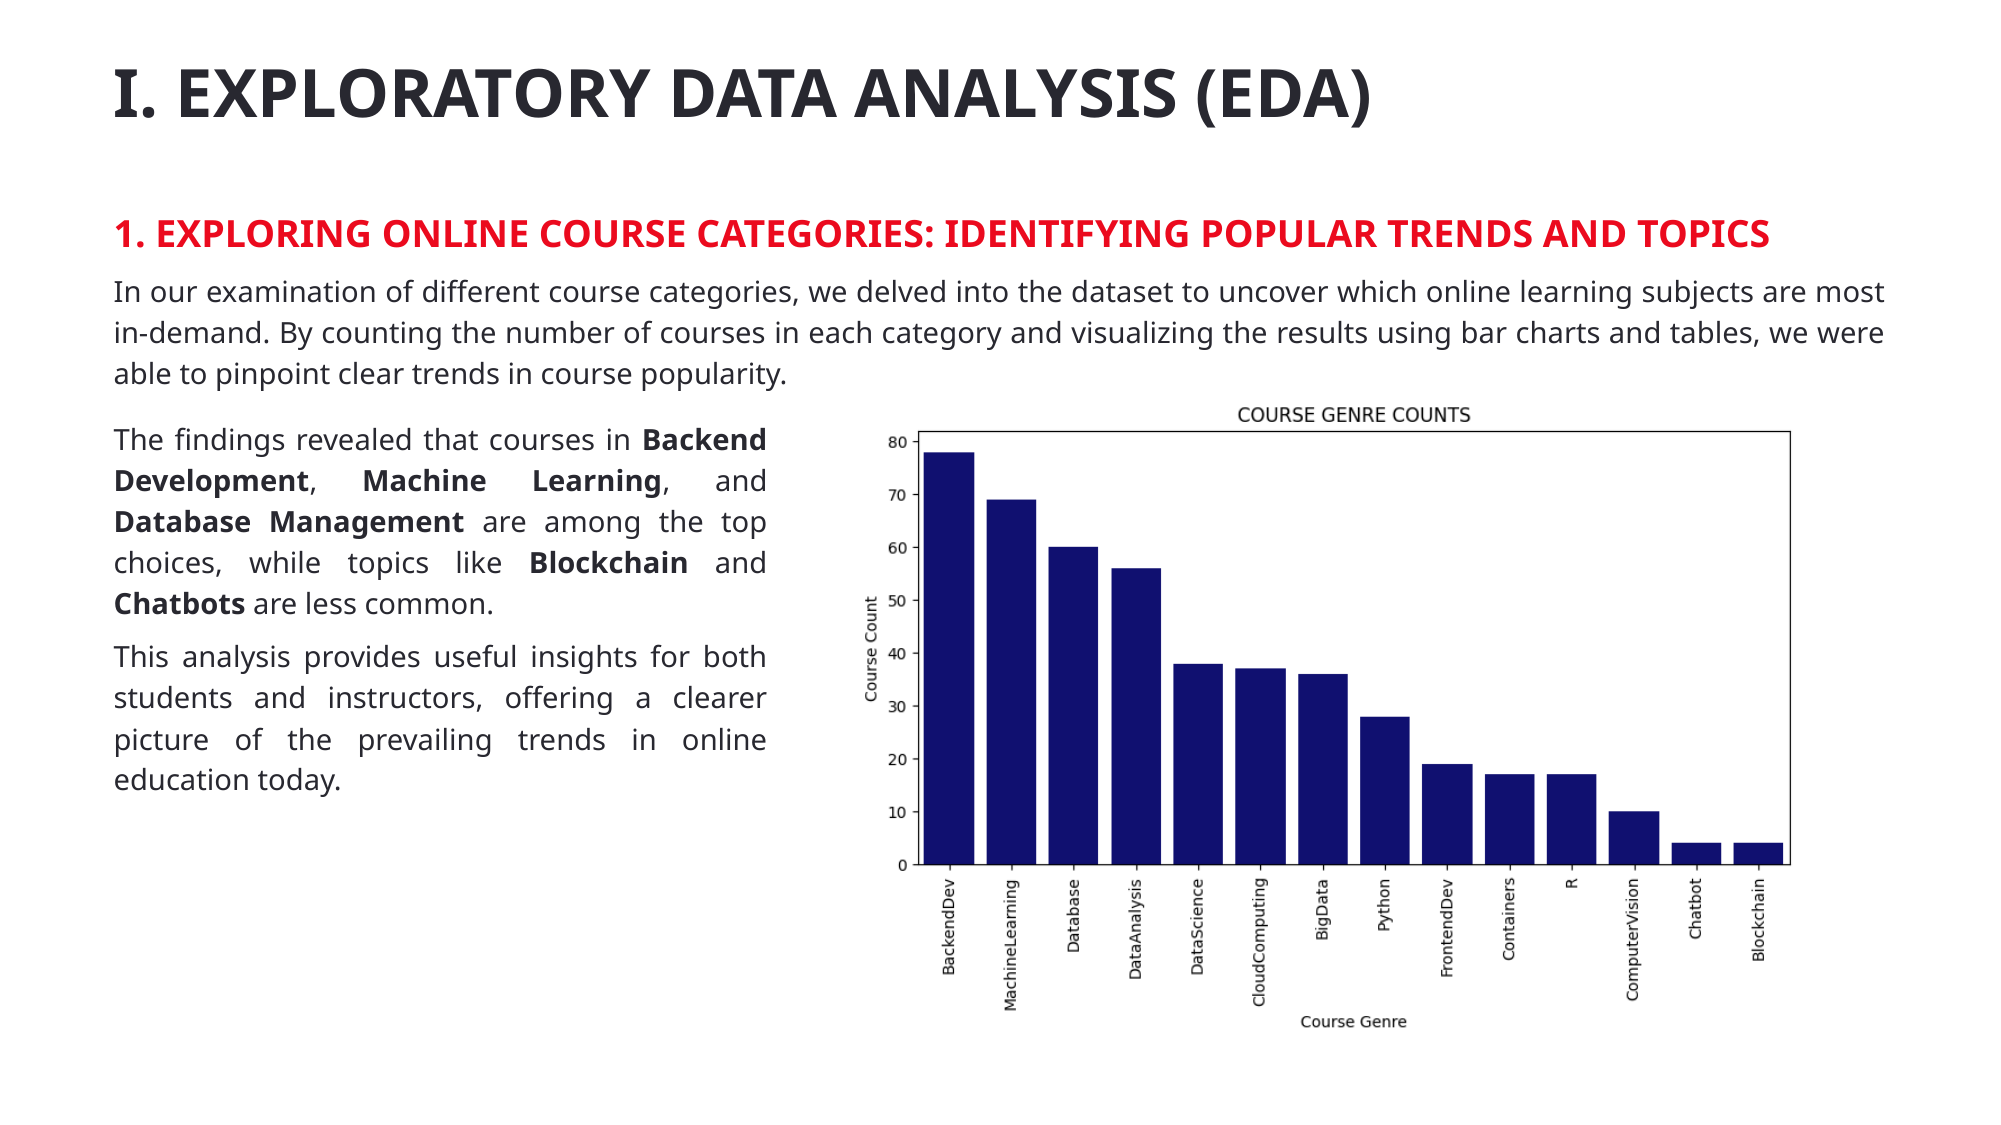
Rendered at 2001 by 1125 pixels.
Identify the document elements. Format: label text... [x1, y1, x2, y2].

title I. EXPLORATORY DATA ANALYSIS (EDA) [113, 60, 1887, 133]
list 1. EXPLORING ONLINE COURSE CATEGORIES: IDENTIFYING POPULAR TRENDS AND TOPICS In our examination of different course categories, we delved into the dataset to uncover which online learning subjects are most in-demand. By counting the number of courses in each category and visualizing the results using bar charts and tables, we were able to pinpoint clear trends in course popularity. [113, 201, 1887, 416]
picture [854, 395, 1800, 1042]
text_box The findings revealed that courses in Backend Development, Machine Learning, and Database Management are among the top choices, while topics like Blockchain and Chatbots are less common. This analysis provides useful insights for both students and instructors, offering a clearer picture of the prevailing trends in online education today. [113, 415, 768, 1053]
